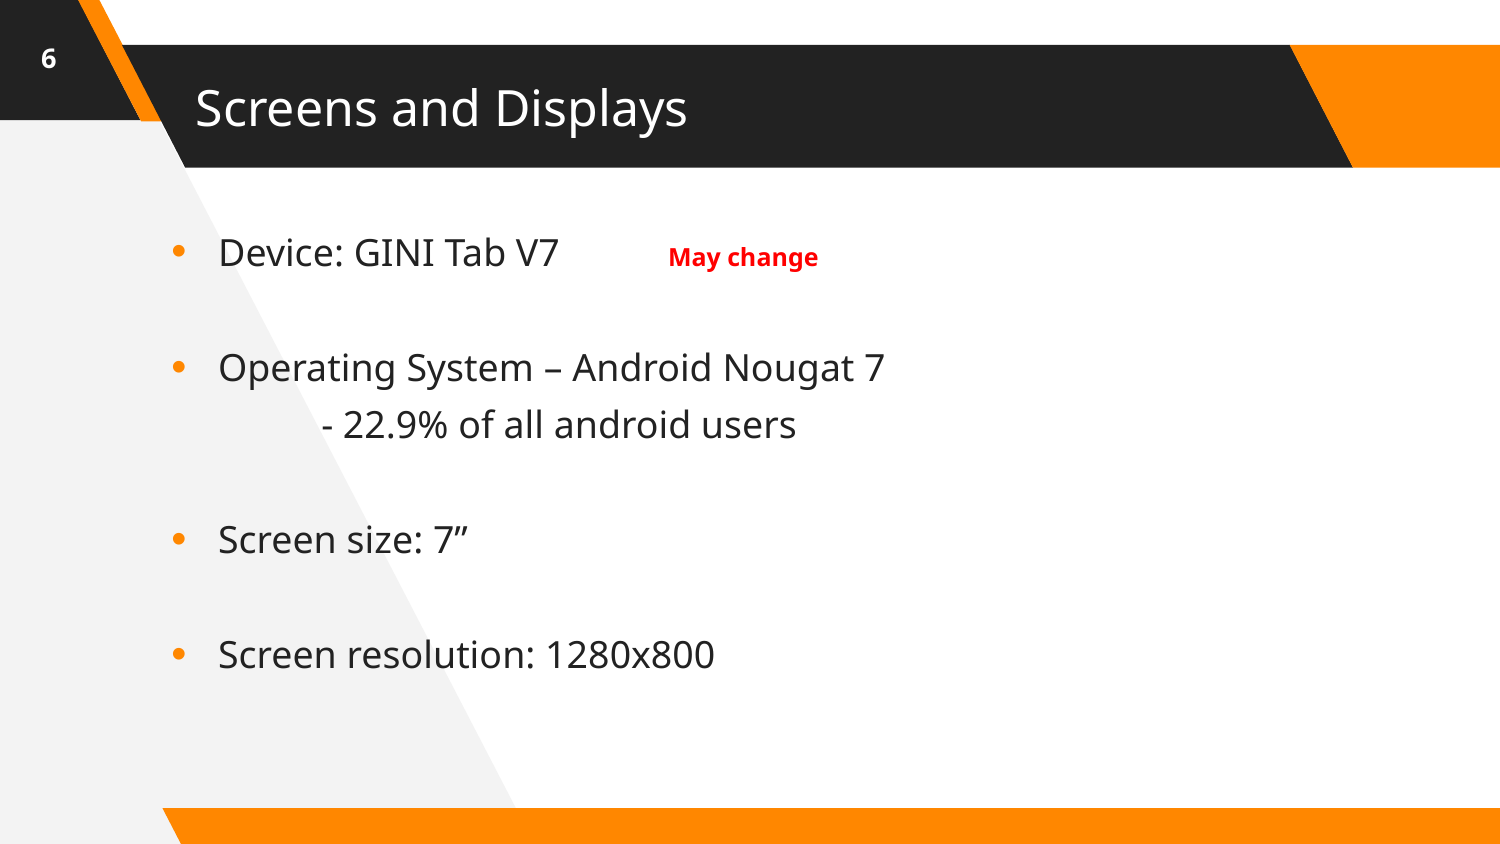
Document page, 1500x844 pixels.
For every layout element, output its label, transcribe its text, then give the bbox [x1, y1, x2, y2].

title Screens and Displays [180, 44, 1424, 168]
list Device: GINI Tab V7 May change Operating System – Android Nougat 7 - 22.9% of all android users Screen size: 7” Screen resolution: 1280x800 [156, 213, 1448, 794]
slide_number 6 [0, 0, 98, 121]
